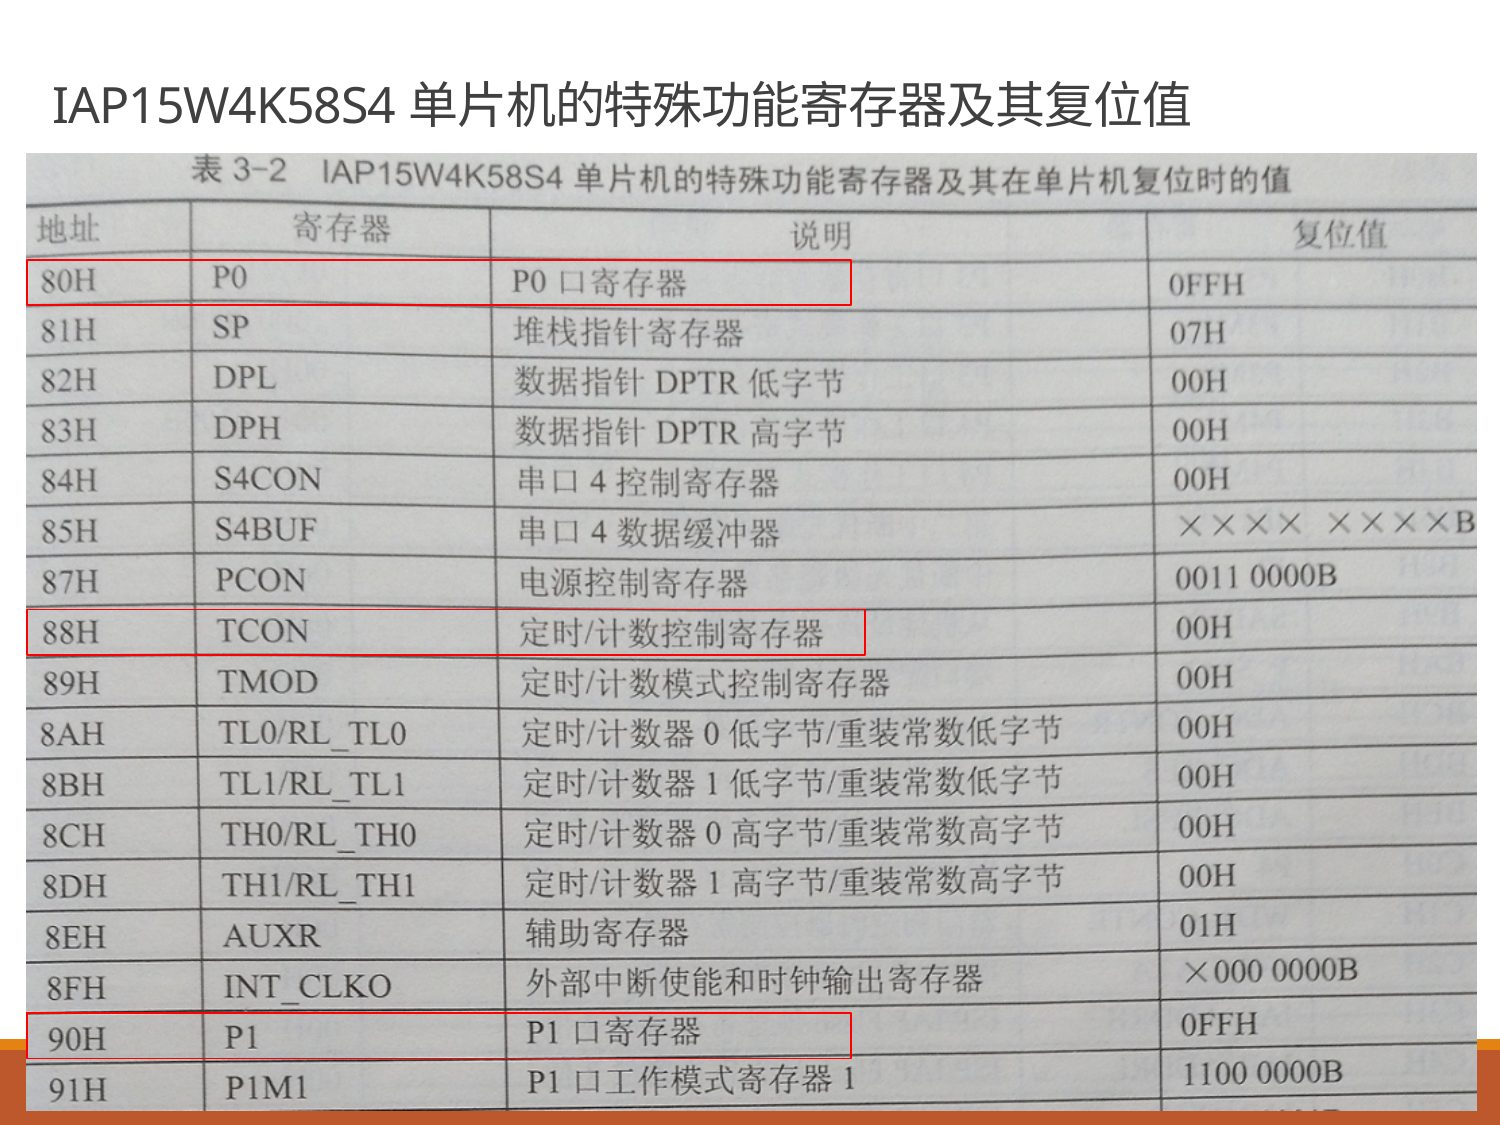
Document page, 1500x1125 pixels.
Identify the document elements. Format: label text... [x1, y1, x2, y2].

title IAP15W4K58S4单片机的特殊功能寄存器及其复位值 [37, 58, 1388, 142]
picture [26, 153, 1478, 1112]
